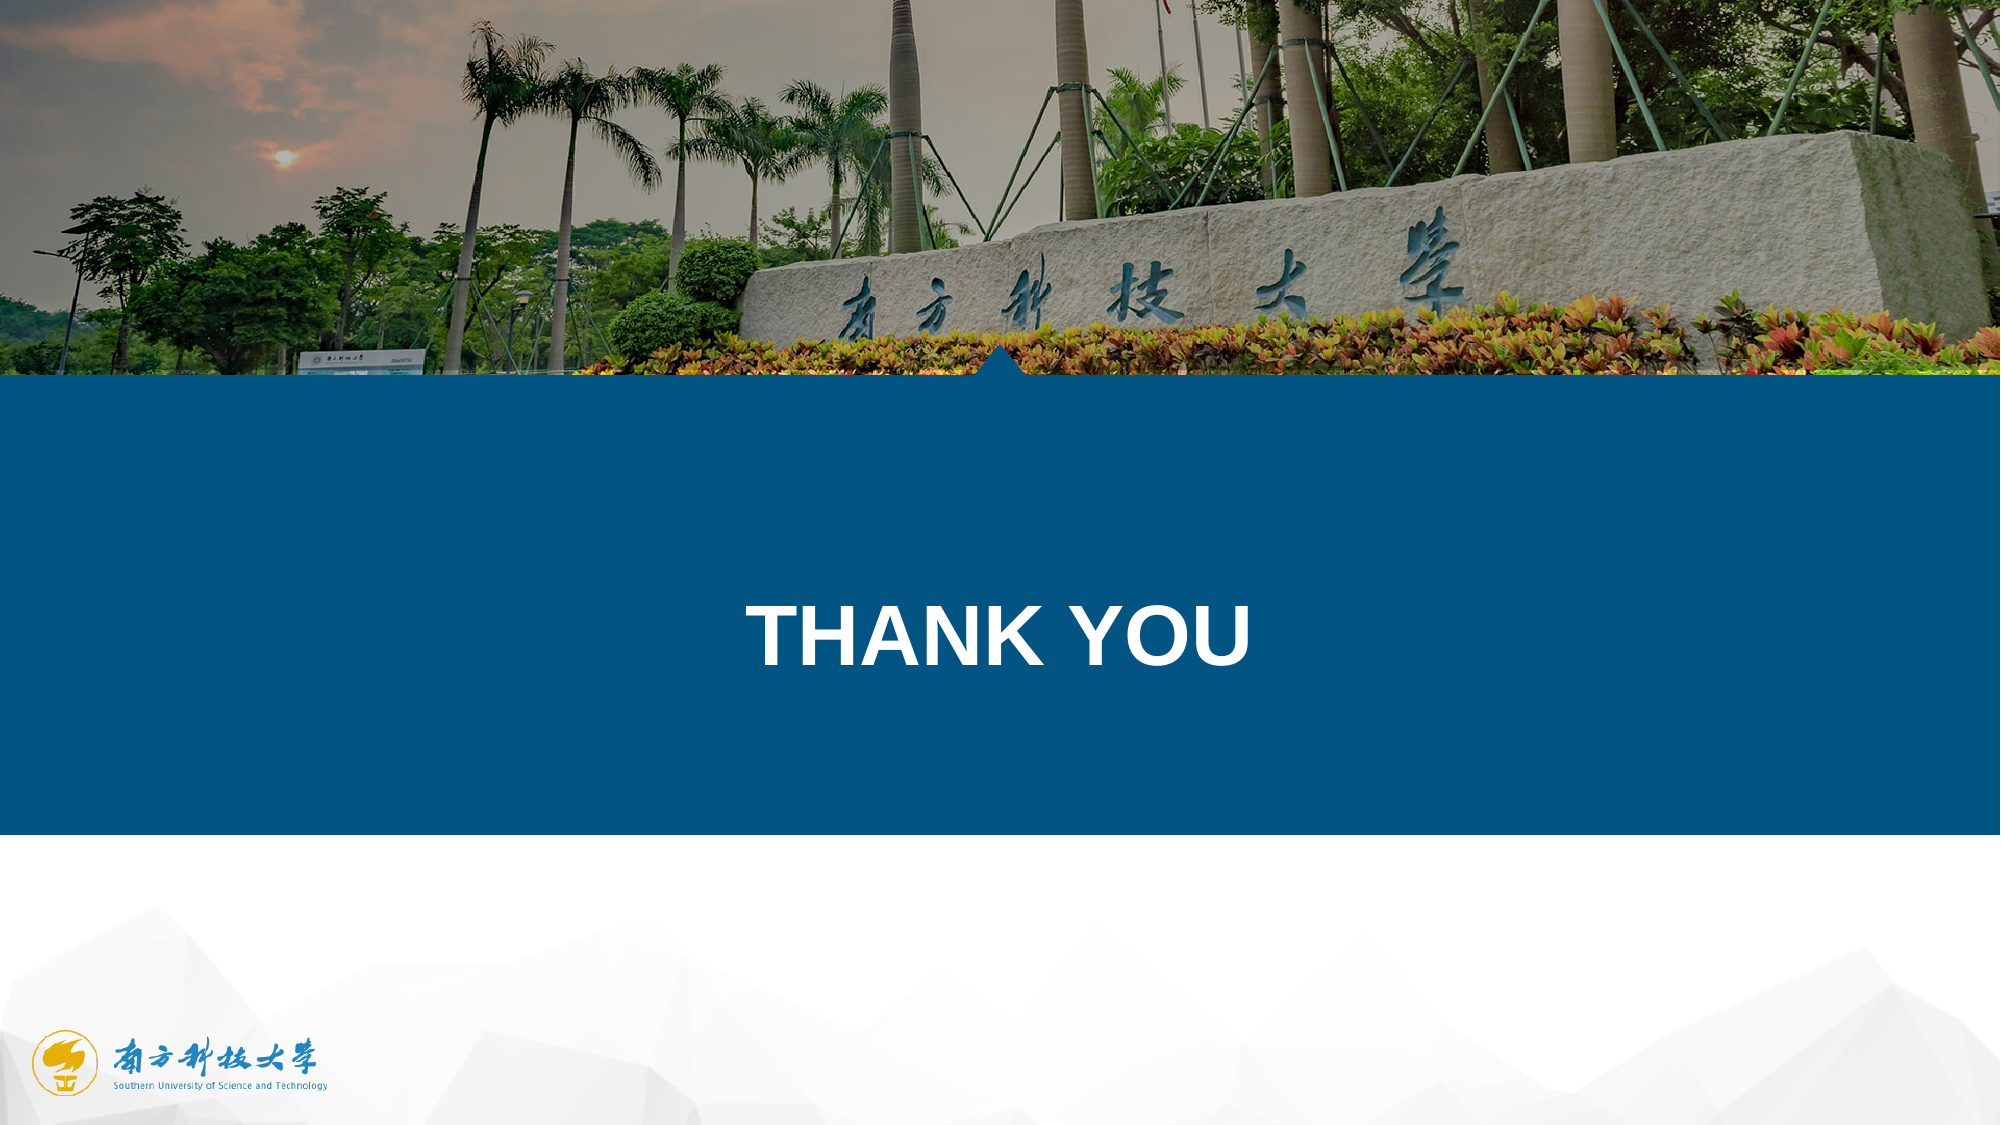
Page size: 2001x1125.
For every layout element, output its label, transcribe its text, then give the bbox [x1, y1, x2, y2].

picture [32, 1030, 327, 1096]
picture [0, 0, 2000, 375]
text_box THANK YOU [0, 375, 2000, 836]
